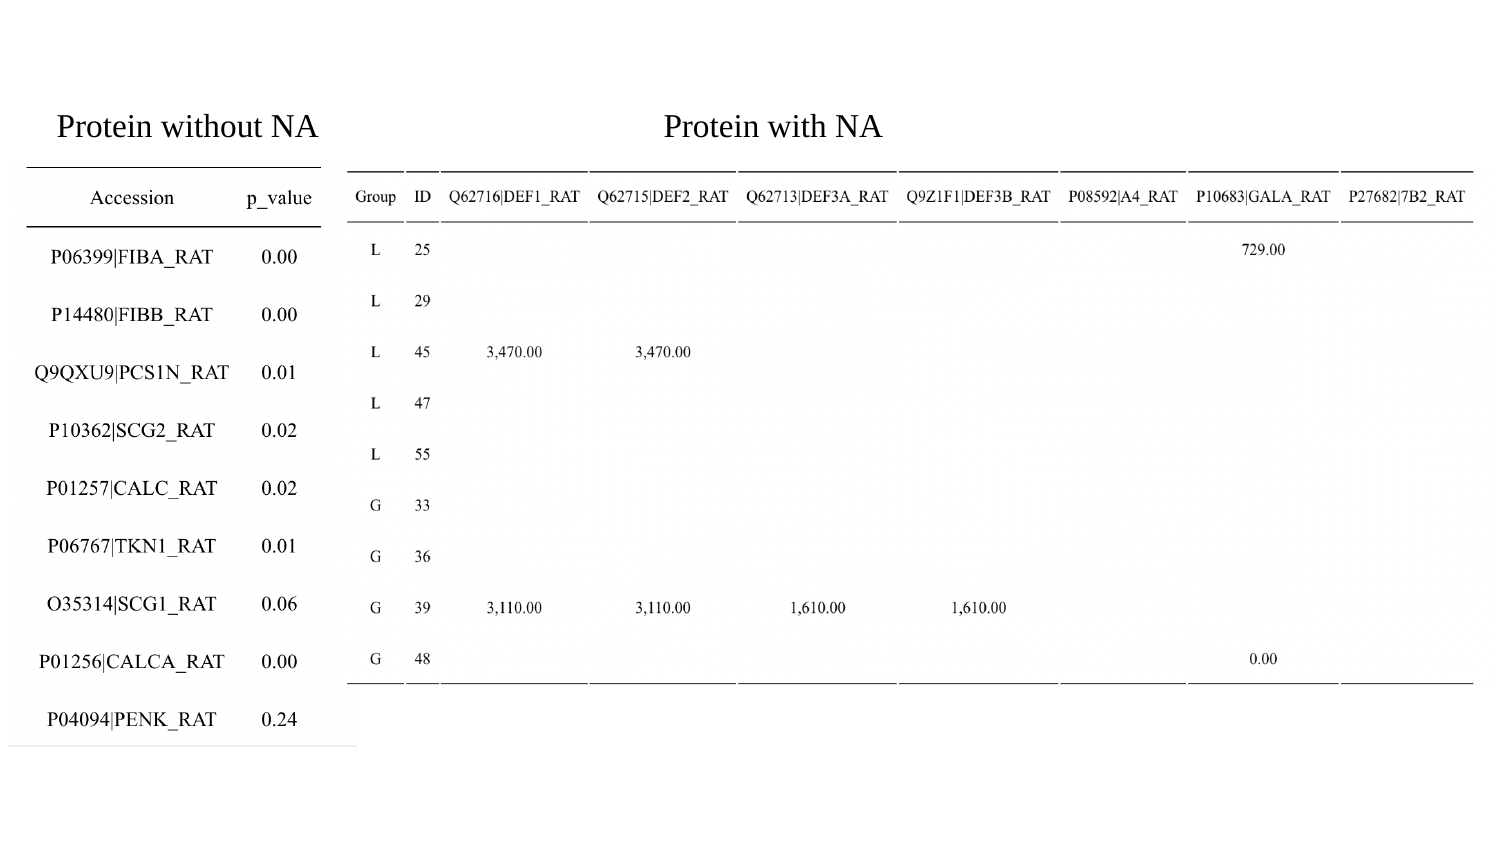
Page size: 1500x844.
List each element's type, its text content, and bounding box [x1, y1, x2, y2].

picture [8, 159, 1500, 755]
text_box Protein without NA [41, 89, 477, 160]
text_box Protein with NA [648, 89, 1084, 160]
